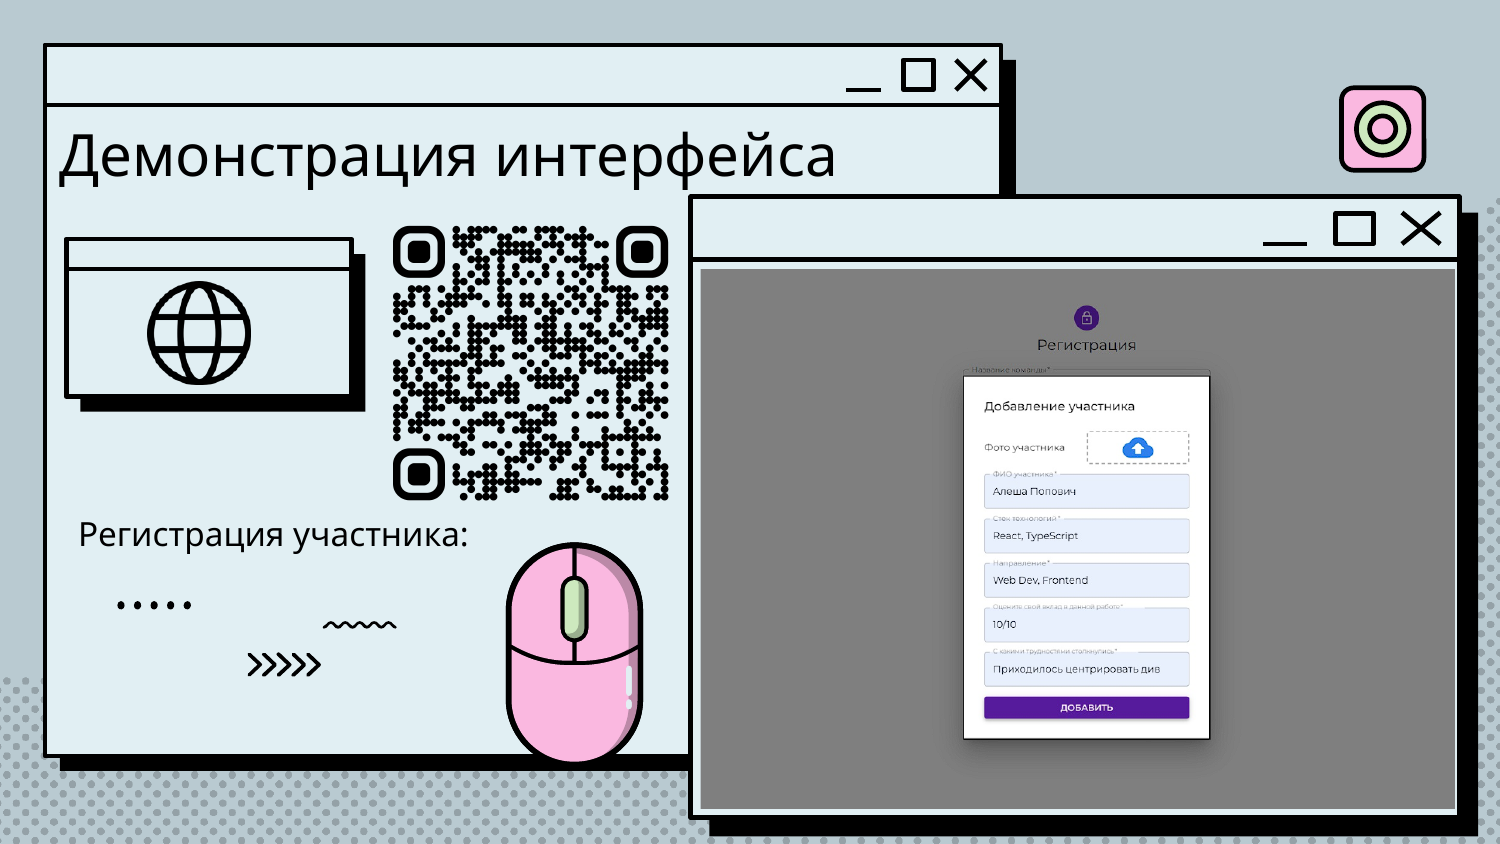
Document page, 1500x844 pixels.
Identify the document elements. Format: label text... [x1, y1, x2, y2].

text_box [505, 542, 644, 768]
text_box [247, 653, 263, 677]
title Демонстрация интерфейса [44, 103, 1156, 216]
picture [378, 210, 683, 515]
picture [147, 281, 251, 386]
text_box [291, 653, 306, 677]
text_box [322, 621, 397, 629]
text_box [276, 652, 292, 677]
text_box [183, 601, 191, 610]
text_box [1341, 87, 1425, 171]
picture [700, 268, 1456, 809]
text_box [133, 601, 142, 610]
text_box [150, 601, 158, 610]
text_box [306, 653, 321, 677]
text_box [117, 601, 125, 610]
text_box [167, 601, 175, 610]
text_box [261, 653, 277, 677]
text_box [690, 196, 1479, 837]
subtitle Регистрация участника: [40, 497, 680, 722]
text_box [66, 238, 366, 412]
